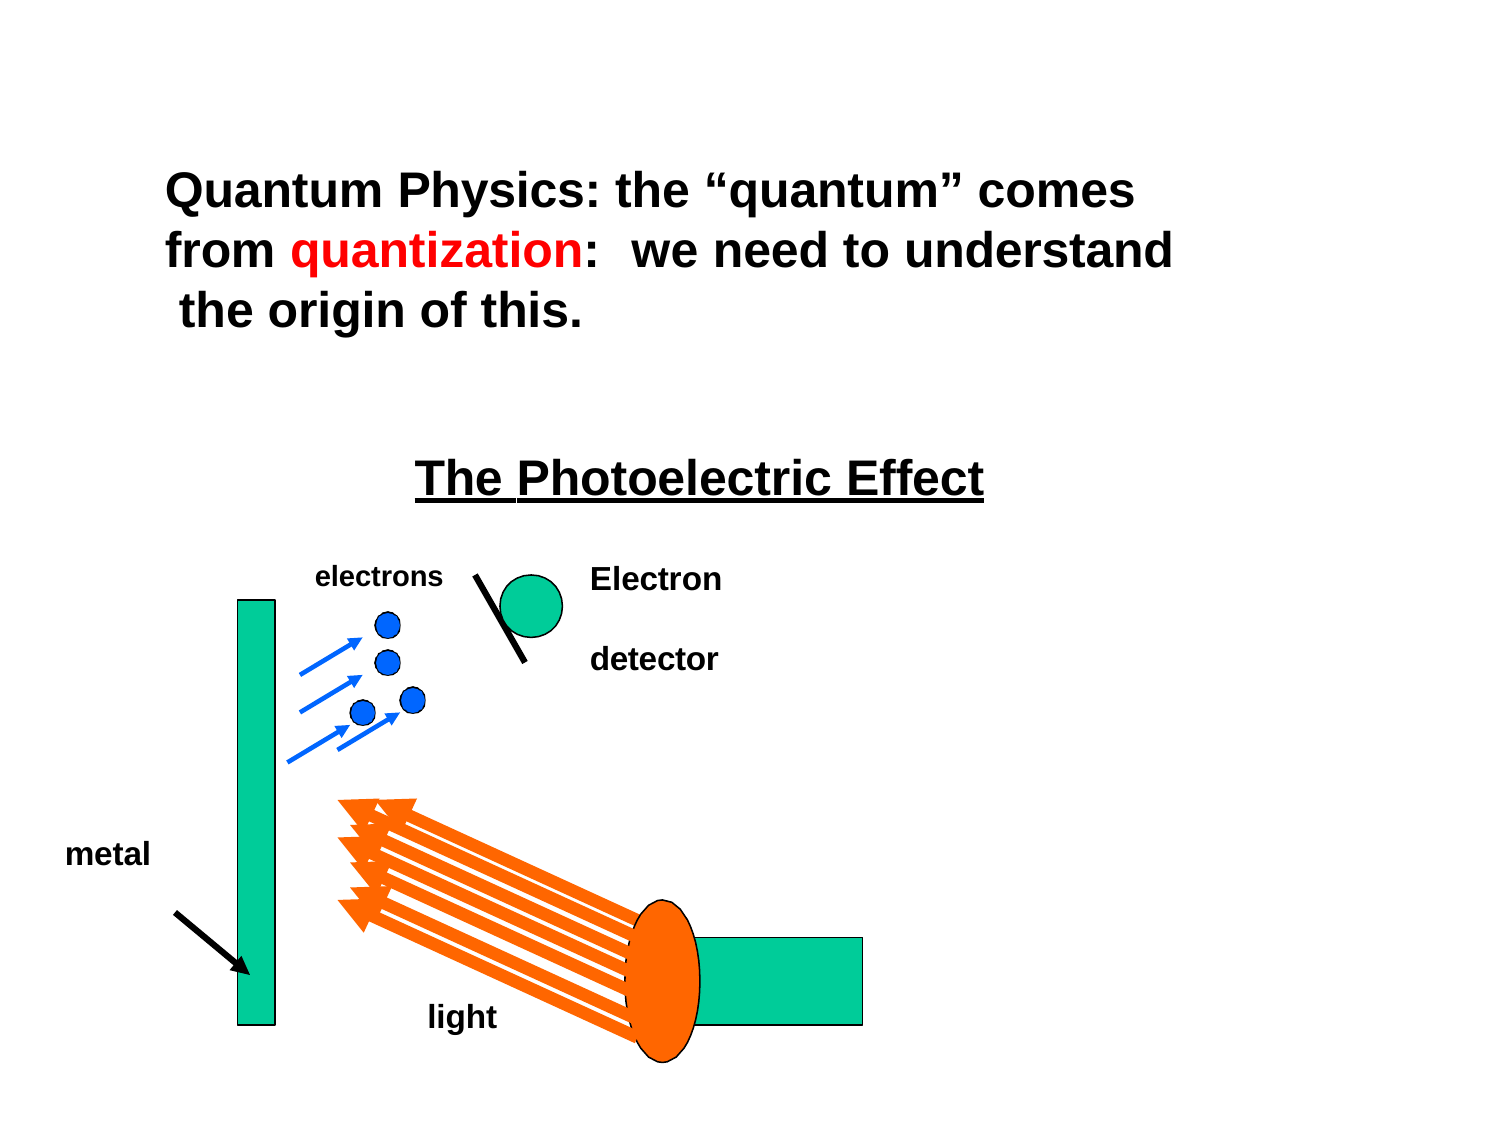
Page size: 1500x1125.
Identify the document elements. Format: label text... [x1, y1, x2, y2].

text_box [471, 571, 564, 666]
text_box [171, 598, 276, 1026]
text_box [337, 798, 864, 1064]
text_box The Photoelectric Effect [412, 443, 989, 506]
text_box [284, 637, 427, 765]
text_box [374, 611, 401, 635]
text_box metal [62, 830, 154, 873]
text_box electrons [312, 555, 447, 593]
text_box Electron detector [587, 555, 725, 678]
title Quantum Physics: the “quantum” comes from quantization: we need to understand the origin of this. [162, 155, 1176, 346]
